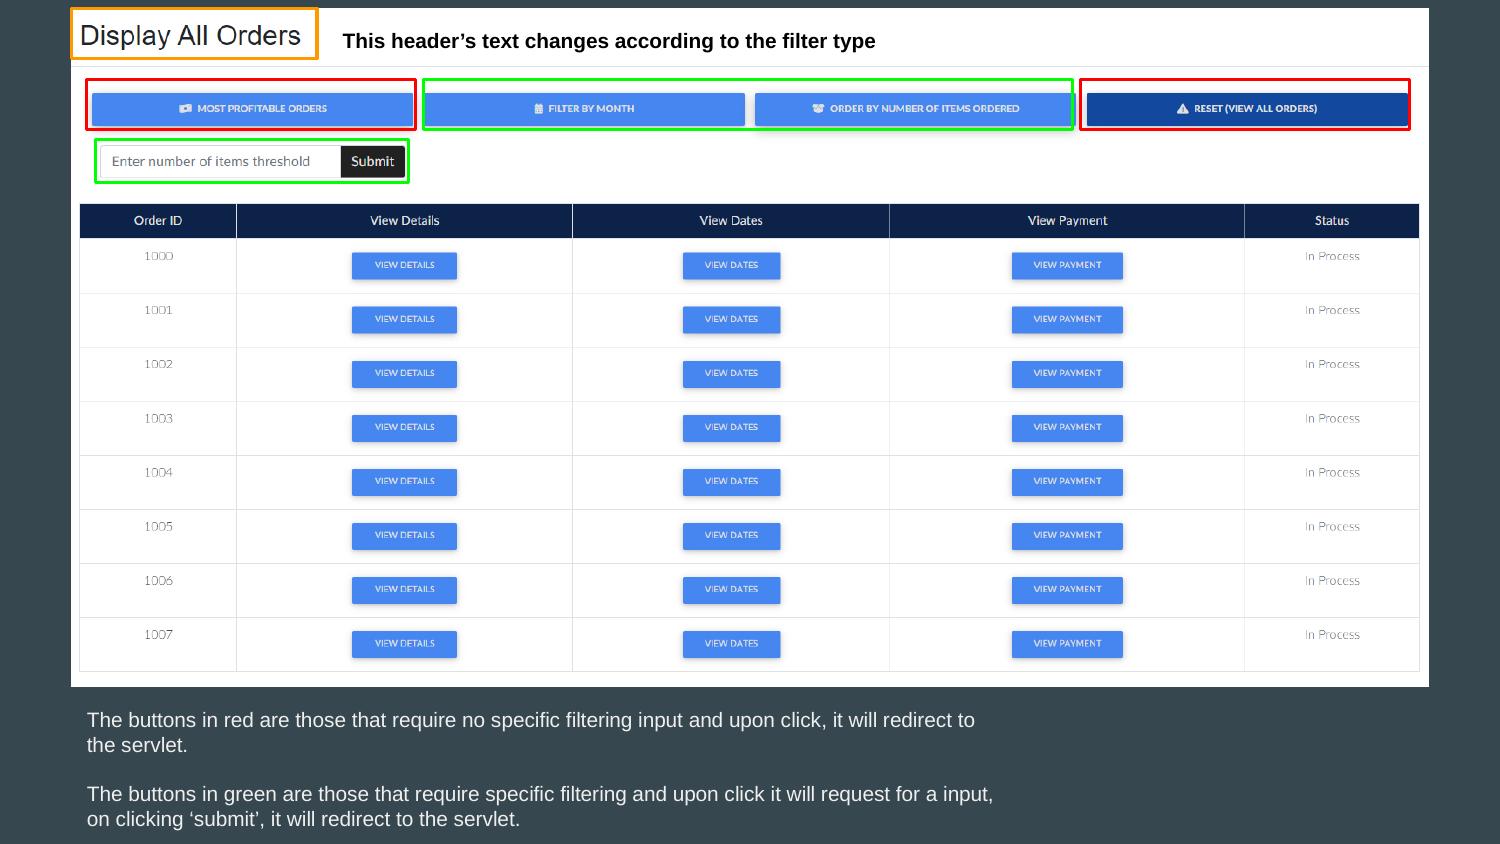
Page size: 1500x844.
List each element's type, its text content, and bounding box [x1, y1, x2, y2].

picture [71, 8, 1429, 688]
text_box The buttons in red are those that require no specific filtering input and upon click, it will redirect to the servlet. The buttons in green are those that require specific filtering and upon click it will request for a input, on clicking ‘submit’, it will redirect to the servlet. [71, 694, 1011, 841]
